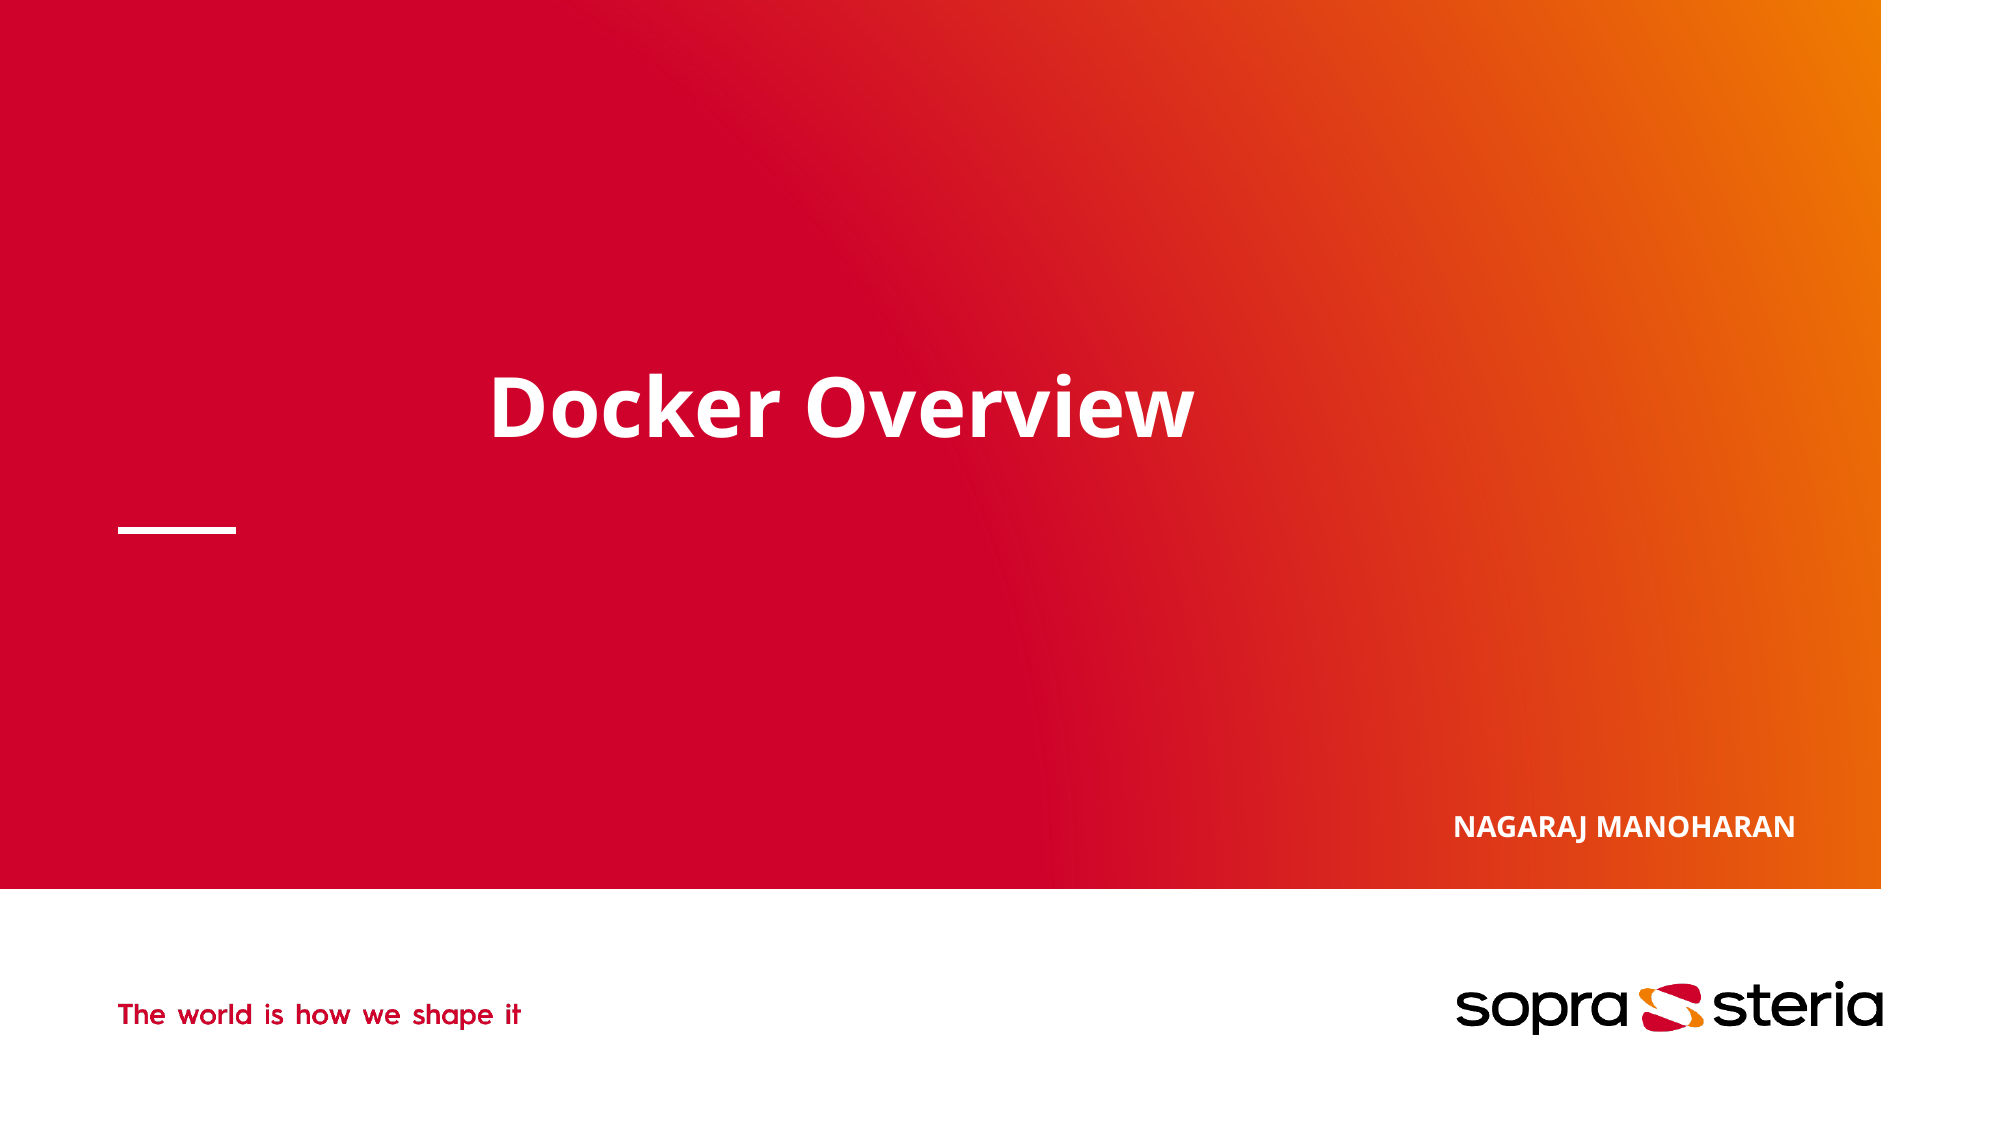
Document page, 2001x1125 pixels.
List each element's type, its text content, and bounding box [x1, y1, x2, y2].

picture [100, 987, 545, 1049]
title Docker Overview [117, 129, 1560, 455]
picture [1423, 946, 1915, 1069]
subtitle Nagaraj MAnoharan [1227, 760, 1869, 869]
picture [0, 0, 1881, 889]
